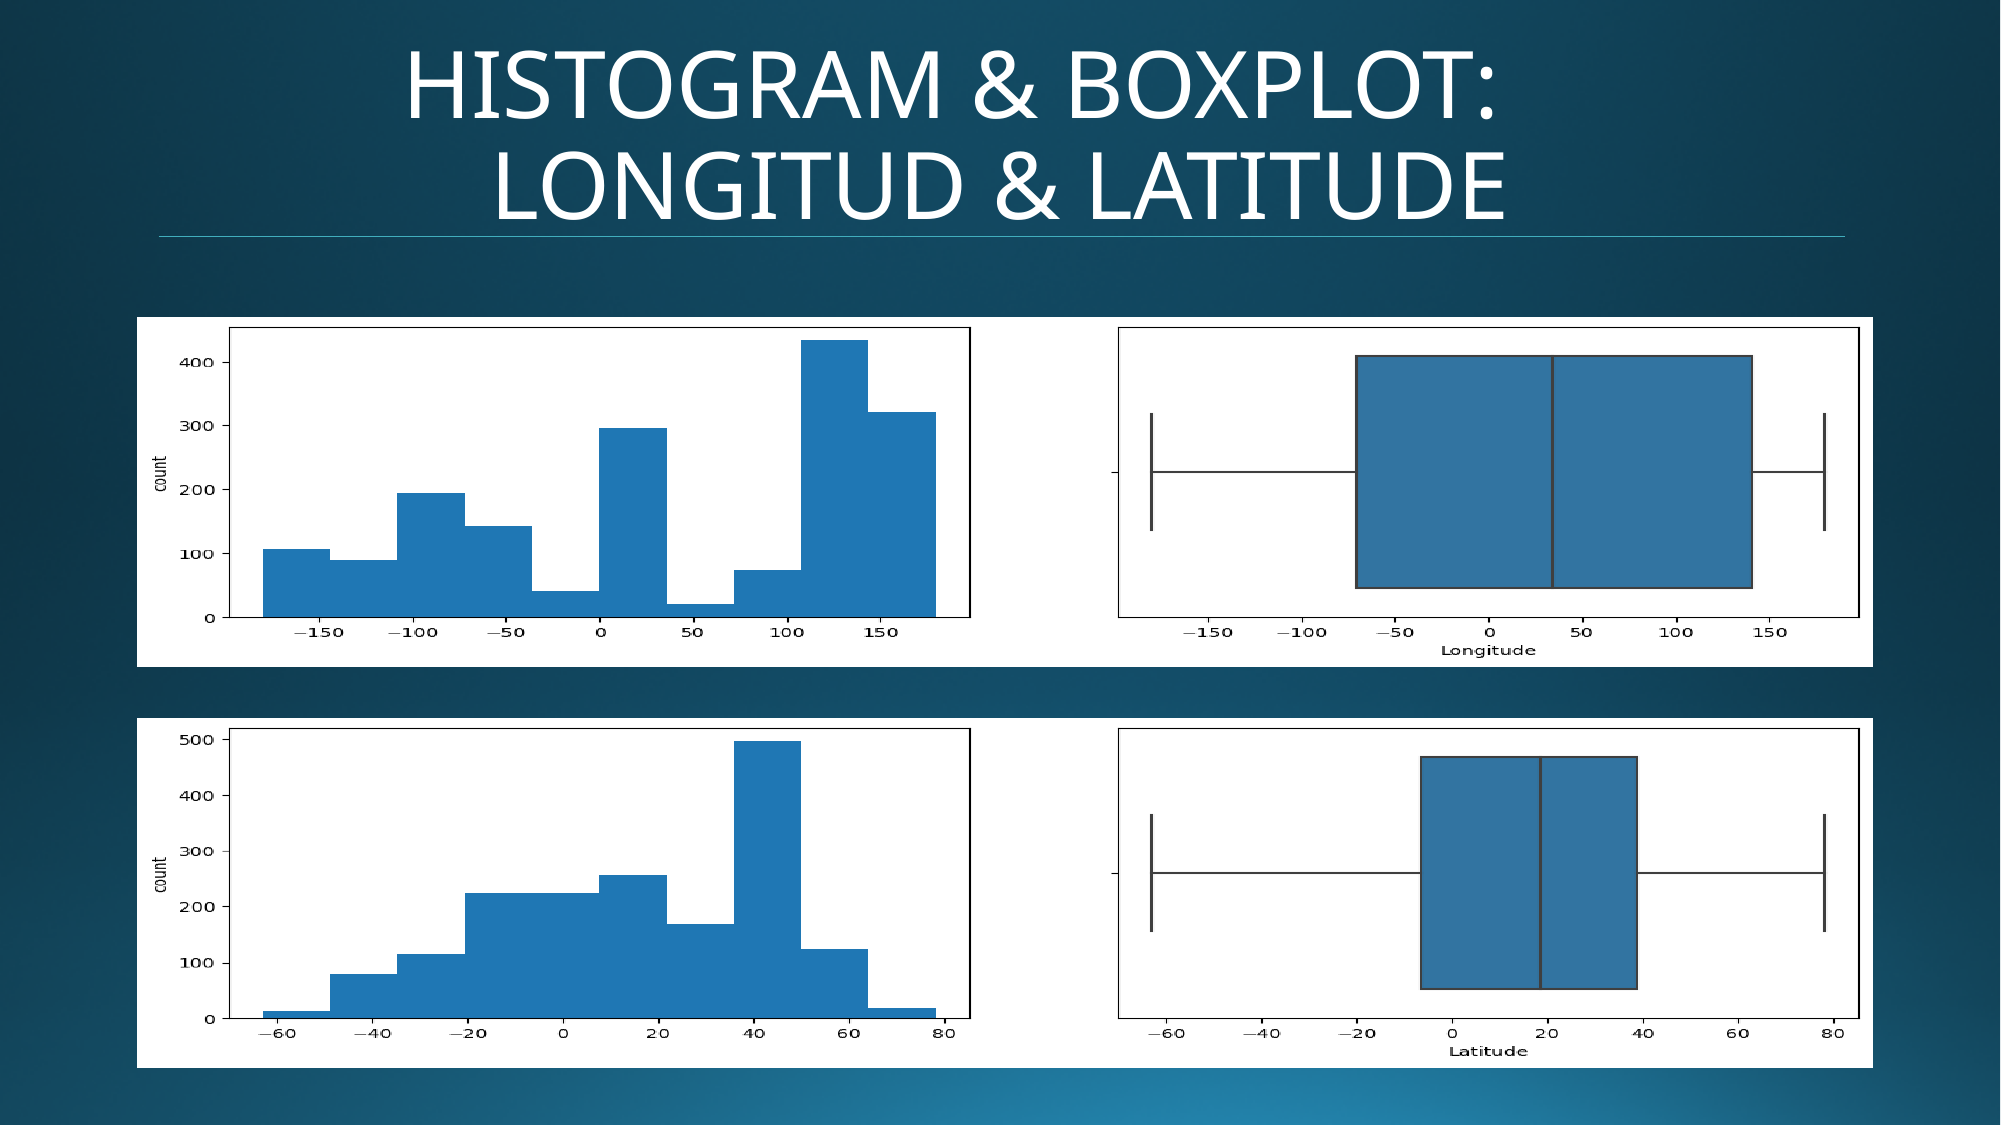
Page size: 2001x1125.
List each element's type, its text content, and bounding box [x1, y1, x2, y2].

title HISTOGRAM & BOXPLOT: LONGITUD & LATITUDE [137, 30, 1863, 248]
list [137, 718, 1873, 1068]
picture [0, 0, 2001, 1125]
